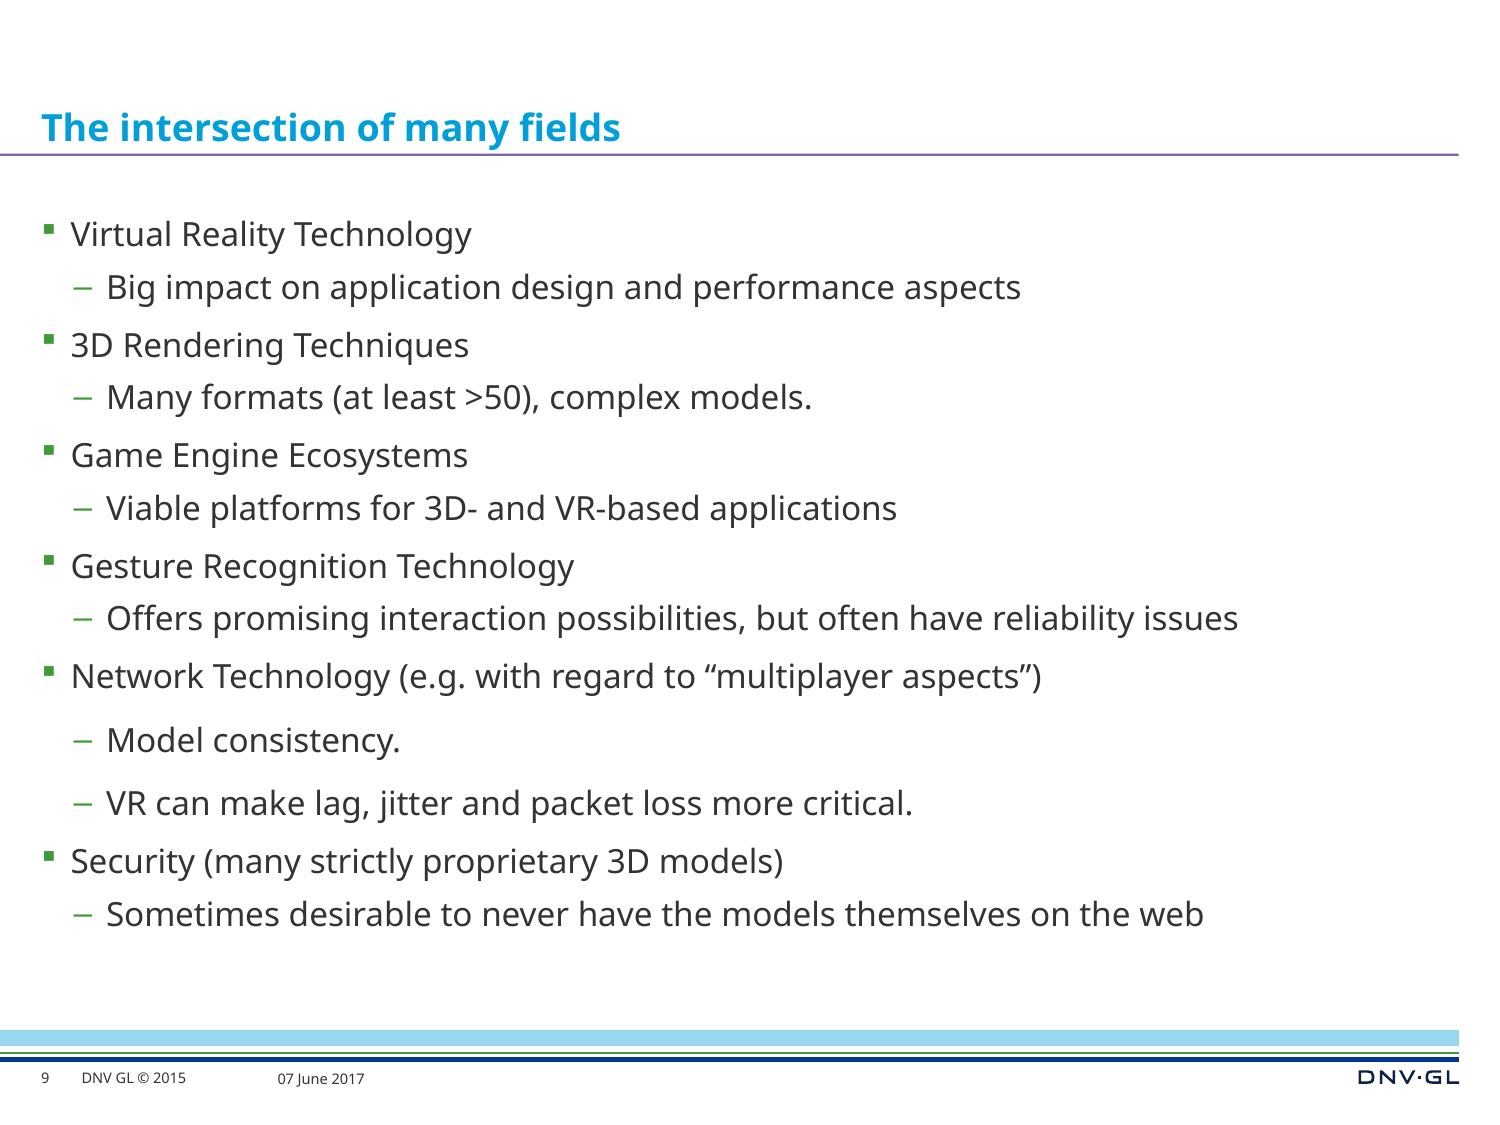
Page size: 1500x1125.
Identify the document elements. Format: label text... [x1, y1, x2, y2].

text_box The intersection of many fields [41, 39, 1459, 150]
text_box 1 [41, 1069, 81, 1099]
text_box Virtual Reality Technology Big impact on application design and performance aspects 3D Rendering Techniques Many formats (at least >50), complex models. Game Engine Ecosystems Viable platforms for 3D- and VR-based applications Gesture Recognition Technology Offers promising interaction possibilities, but often have reliability issues Network Technology (e.g. with regard to “multiplayer aspects”) Model consistency. VR can make lag, jitter and packet loss more critical. Security (many strictly proprietary 3D models) Sometimes desirable to never have the models themselves on the web [41, 207, 1459, 983]
